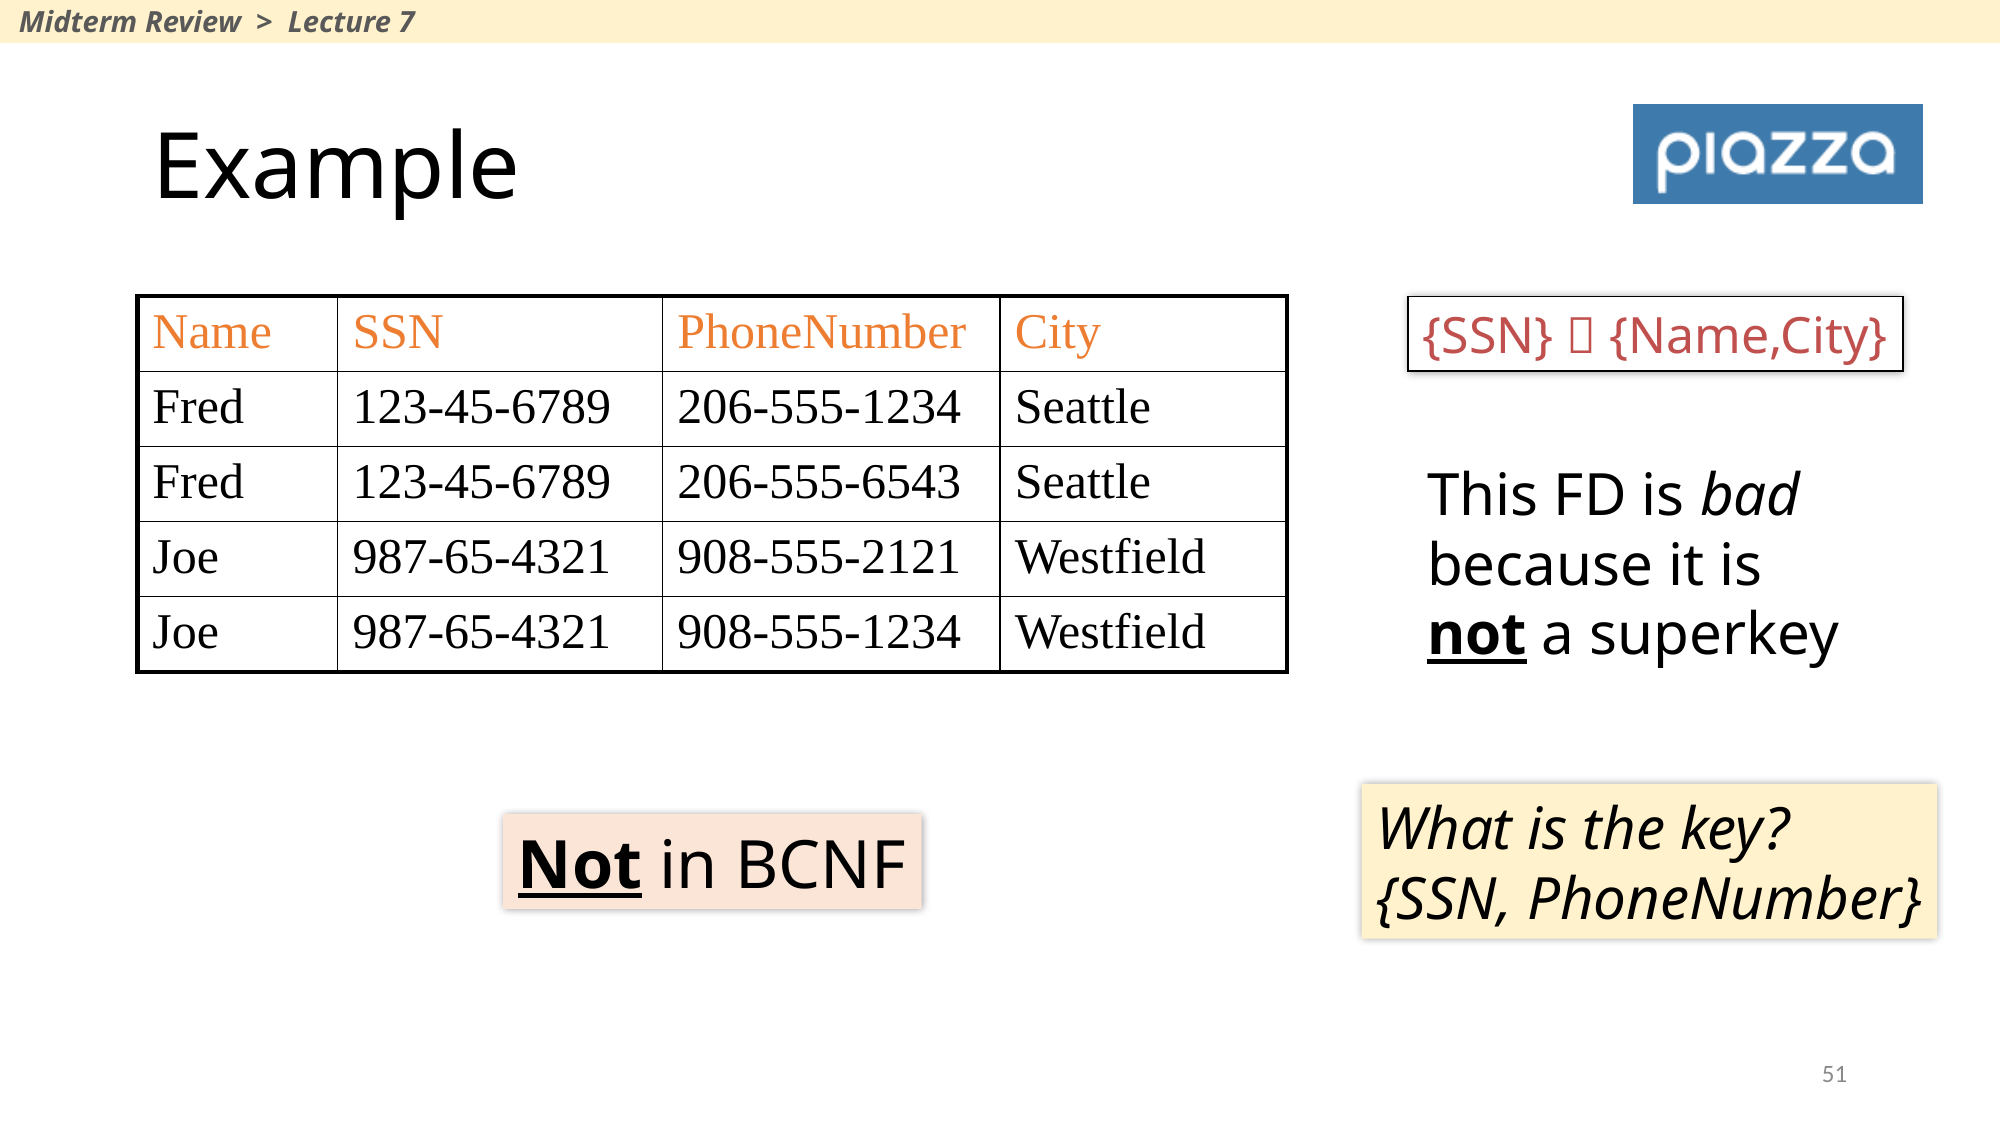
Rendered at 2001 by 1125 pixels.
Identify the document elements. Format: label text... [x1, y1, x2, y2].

table_cell Fred [140, 447, 337, 521]
table_cell 123-45-6789 [338, 372, 662, 446]
table_header City [1001, 298, 1285, 371]
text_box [0, 0, 2000, 47]
title Example [137, 59, 1863, 278]
table_cell 206-555-6543 [663, 447, 999, 521]
table_cell 123-45-6789 [338, 447, 662, 521]
table_cell Fred [140, 372, 337, 446]
picture [1633, 104, 1923, 204]
text_box This FD is bad because it is not a superkey [1412, 449, 1886, 674]
table_cell Joe [140, 597, 337, 670]
table_cell Seattle [1001, 372, 1285, 446]
table_cell 908-555-2121 [663, 522, 999, 596]
table_cell 987-65-4321 [338, 597, 662, 670]
table_header Name [140, 298, 337, 371]
table_header SSN [338, 298, 662, 371]
text_box What is the key? {SSN, PhoneNumber} [1361, 783, 1937, 939]
table_cell 987-65-4321 [338, 522, 662, 596]
table_cell Westfield [1001, 597, 1285, 670]
table_cell 908-555-1234 [663, 597, 999, 670]
text_box {SSN}  {Name,City} [1408, 296, 1903, 371]
table_cell Seattle [1001, 447, 1285, 521]
table_cell Westfield [1001, 522, 1285, 596]
table_header PhoneNumber [663, 298, 999, 371]
table_cell Joe [140, 522, 337, 596]
table_cell 206-555-1234 [663, 372, 999, 446]
slide_number 51 [1412, 1042, 1863, 1103]
